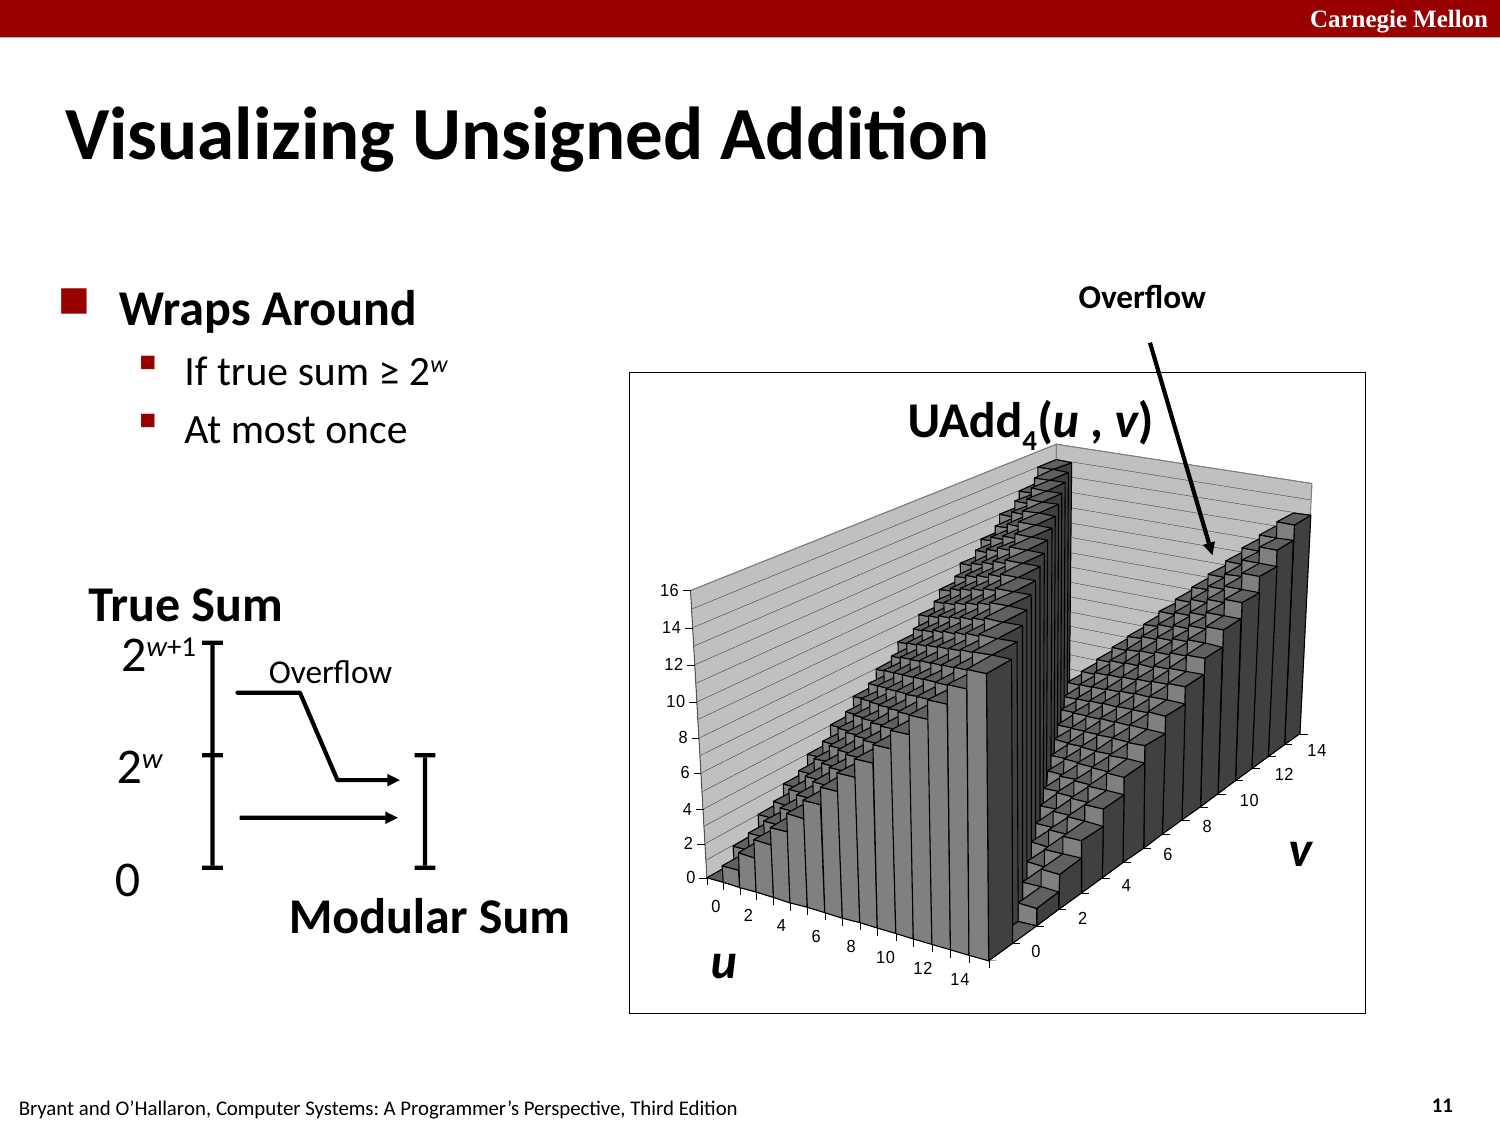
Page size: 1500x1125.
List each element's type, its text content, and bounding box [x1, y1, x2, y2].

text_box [99, 613, 436, 915]
text_box True Sum [73, 563, 298, 639]
title Visualizing Unsigned Addition [49, 83, 1339, 176]
list Wraps Around If true sum ≥ 2w At most once [47, 267, 619, 1125]
text_box Overflow [1063, 267, 1221, 323]
text_box Modular Sum [273, 876, 586, 951]
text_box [624, 367, 1374, 1020]
